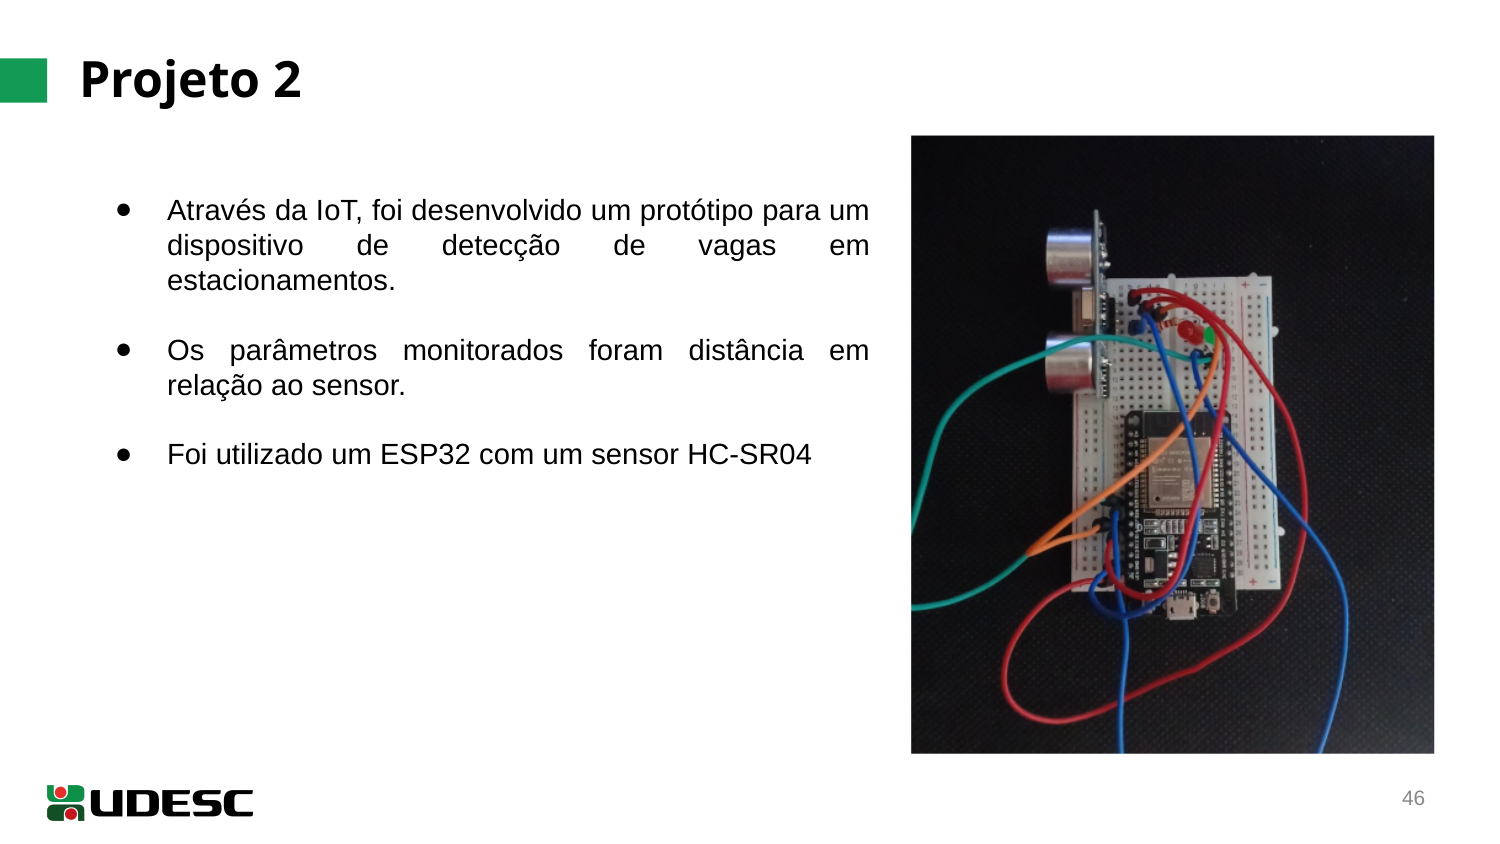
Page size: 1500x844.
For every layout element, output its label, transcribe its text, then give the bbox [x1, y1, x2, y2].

picture [46, 784, 253, 822]
slide_number ‹#› [1080, 784, 1425, 844]
text_box Através da IoT, foi desenvolvido um protótipo para um dispositivo de detecção de vagas em estacionamentos. Os parâmetros monitorados foram distância em relação ao sensor. Foi utilizado um ESP32 com um sensor HC-SR04 [77, 175, 886, 556]
picture [910, 132, 1438, 760]
title Projeto 2 [77, 45, 1190, 188]
text_box [0, 58, 48, 103]
